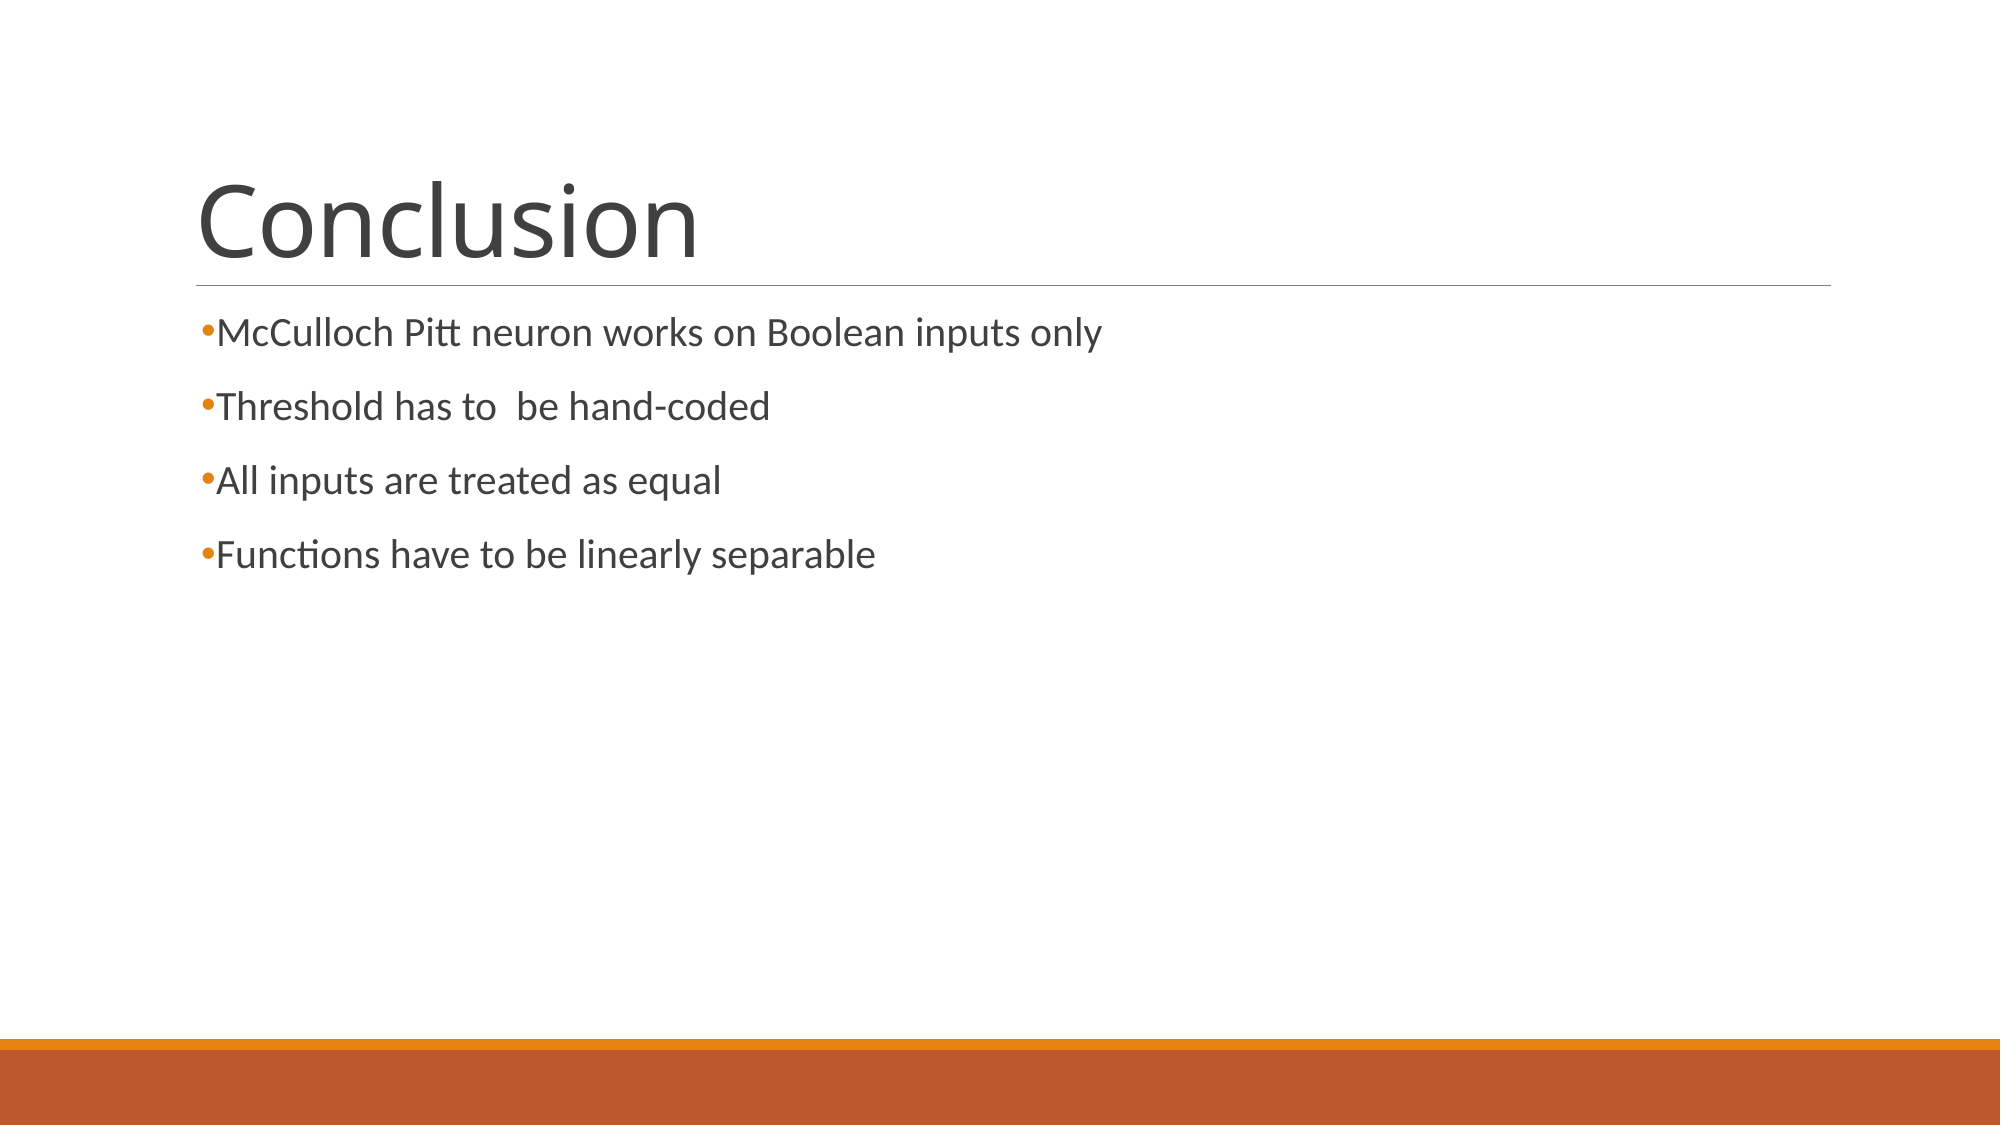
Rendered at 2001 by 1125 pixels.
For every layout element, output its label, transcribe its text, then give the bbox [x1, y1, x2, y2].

list McCulloch Pitt neuron works on Boolean inputs only Threshold has to be hand-coded All inputs are treated as equal Functions have to be linearly separable [200, 302, 1830, 963]
title Conclusion [180, 47, 1830, 285]
